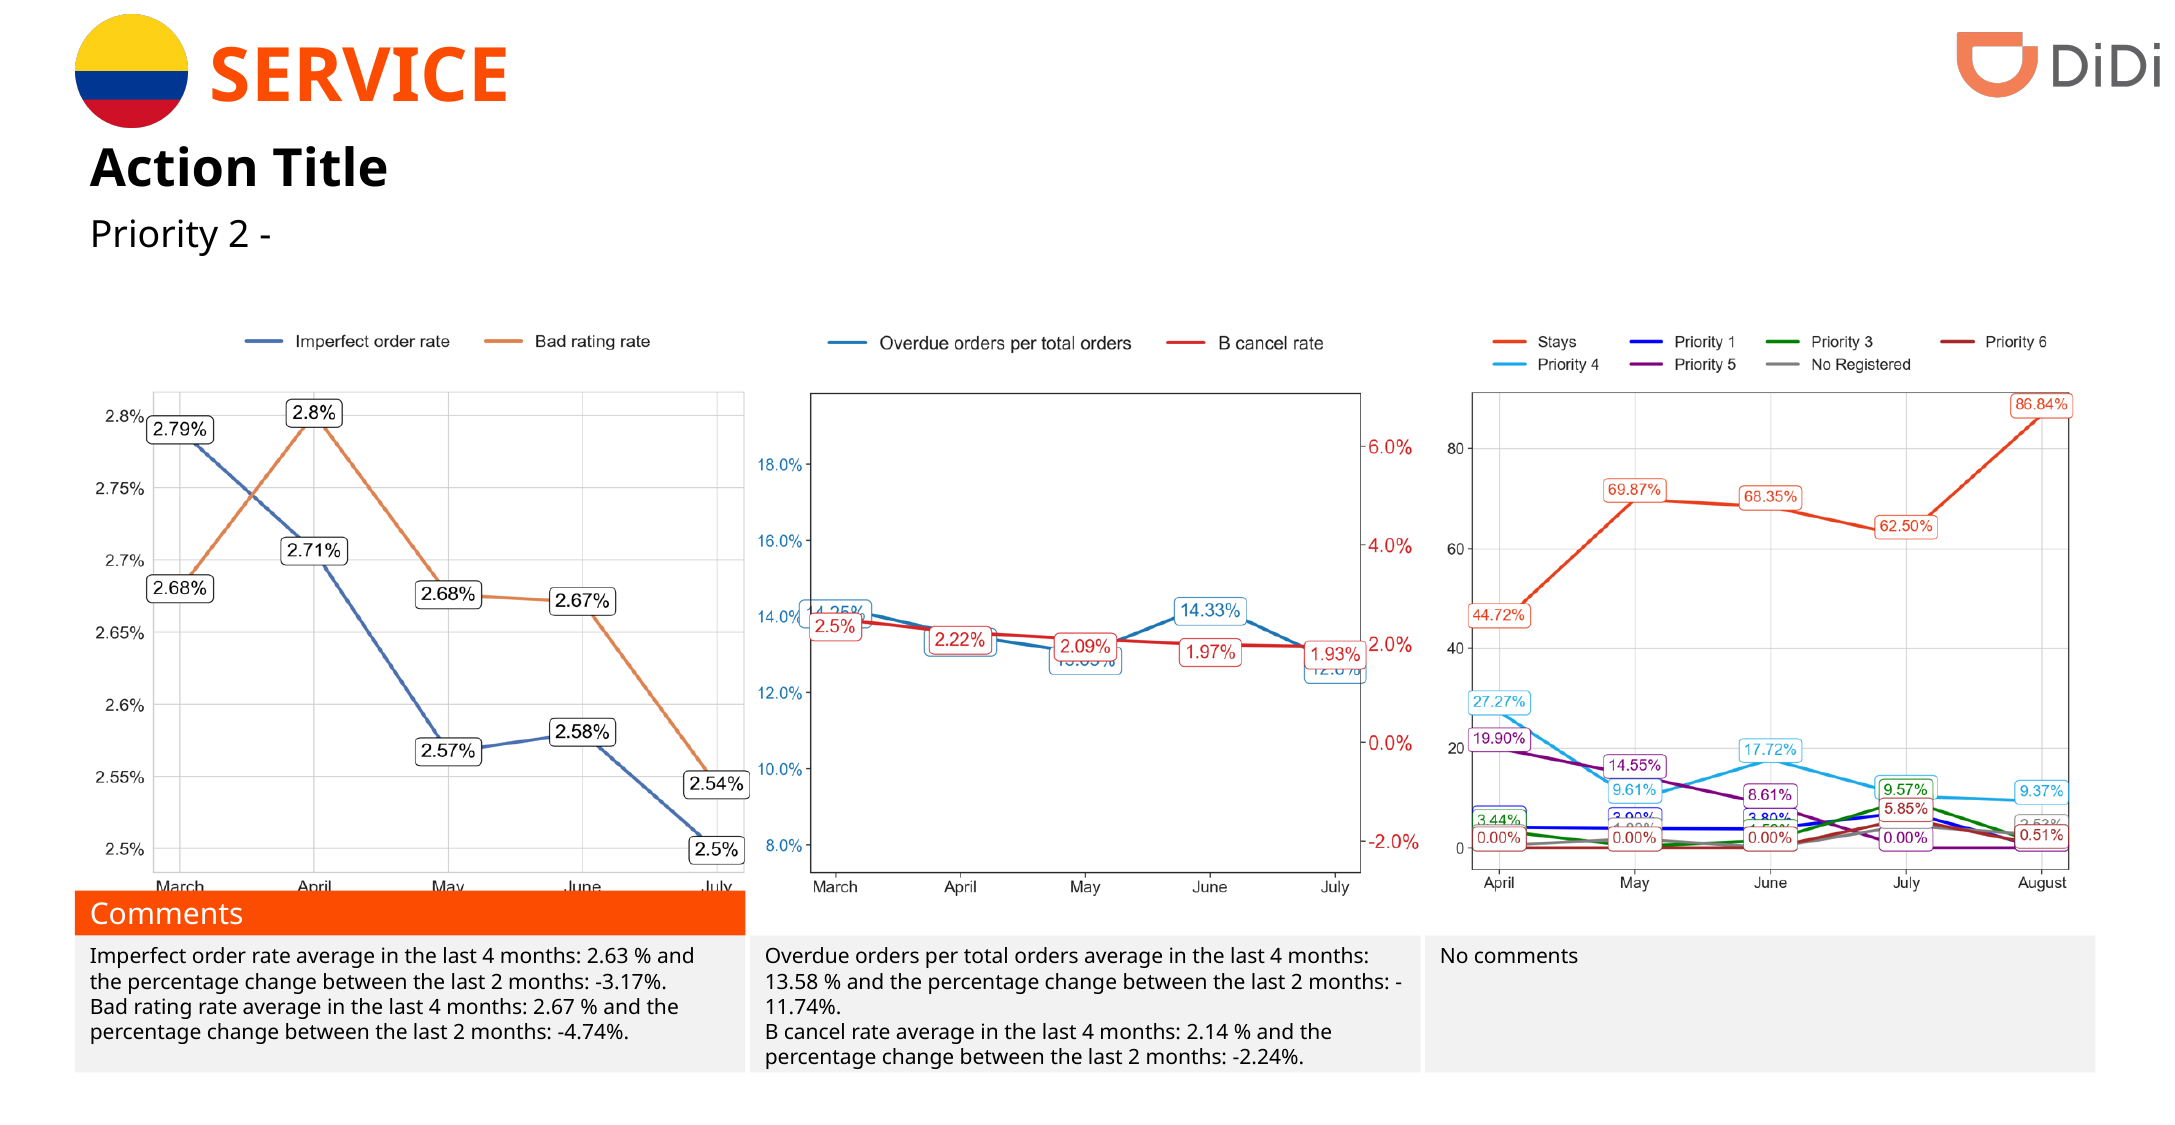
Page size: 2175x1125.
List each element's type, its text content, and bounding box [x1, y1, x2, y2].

text_box No comments [1424, 935, 2096, 1073]
text_box Action Title [74, 127, 2175, 202]
picture [74, 322, 2101, 914]
picture [1949, 1, 2175, 129]
text_box SERVICE [194, 15, 1800, 127]
picture [74, 14, 188, 128]
text_box Comments [74, 921, 746, 936]
text_box Imperfect order rate average in the last 4 months: 2.63 % and the percentage change between the last 2 months: -3.17%. Bad rating rate average in the last 4 months: 2.67 % and the percentage change between the last 2 months: -4.74%. [74, 936, 746, 1073]
text_box Priority 2 - [74, 202, 2175, 263]
text_box Overdue orders per total orders average in the last 4 months: 13.58 % and the percentage change between the last 2 months: -11.74%. B cancel rate average in the last 4 months: 2.14 % and the percentage change between the last 2 months: -2.24%. [749, 935, 1421, 1073]
